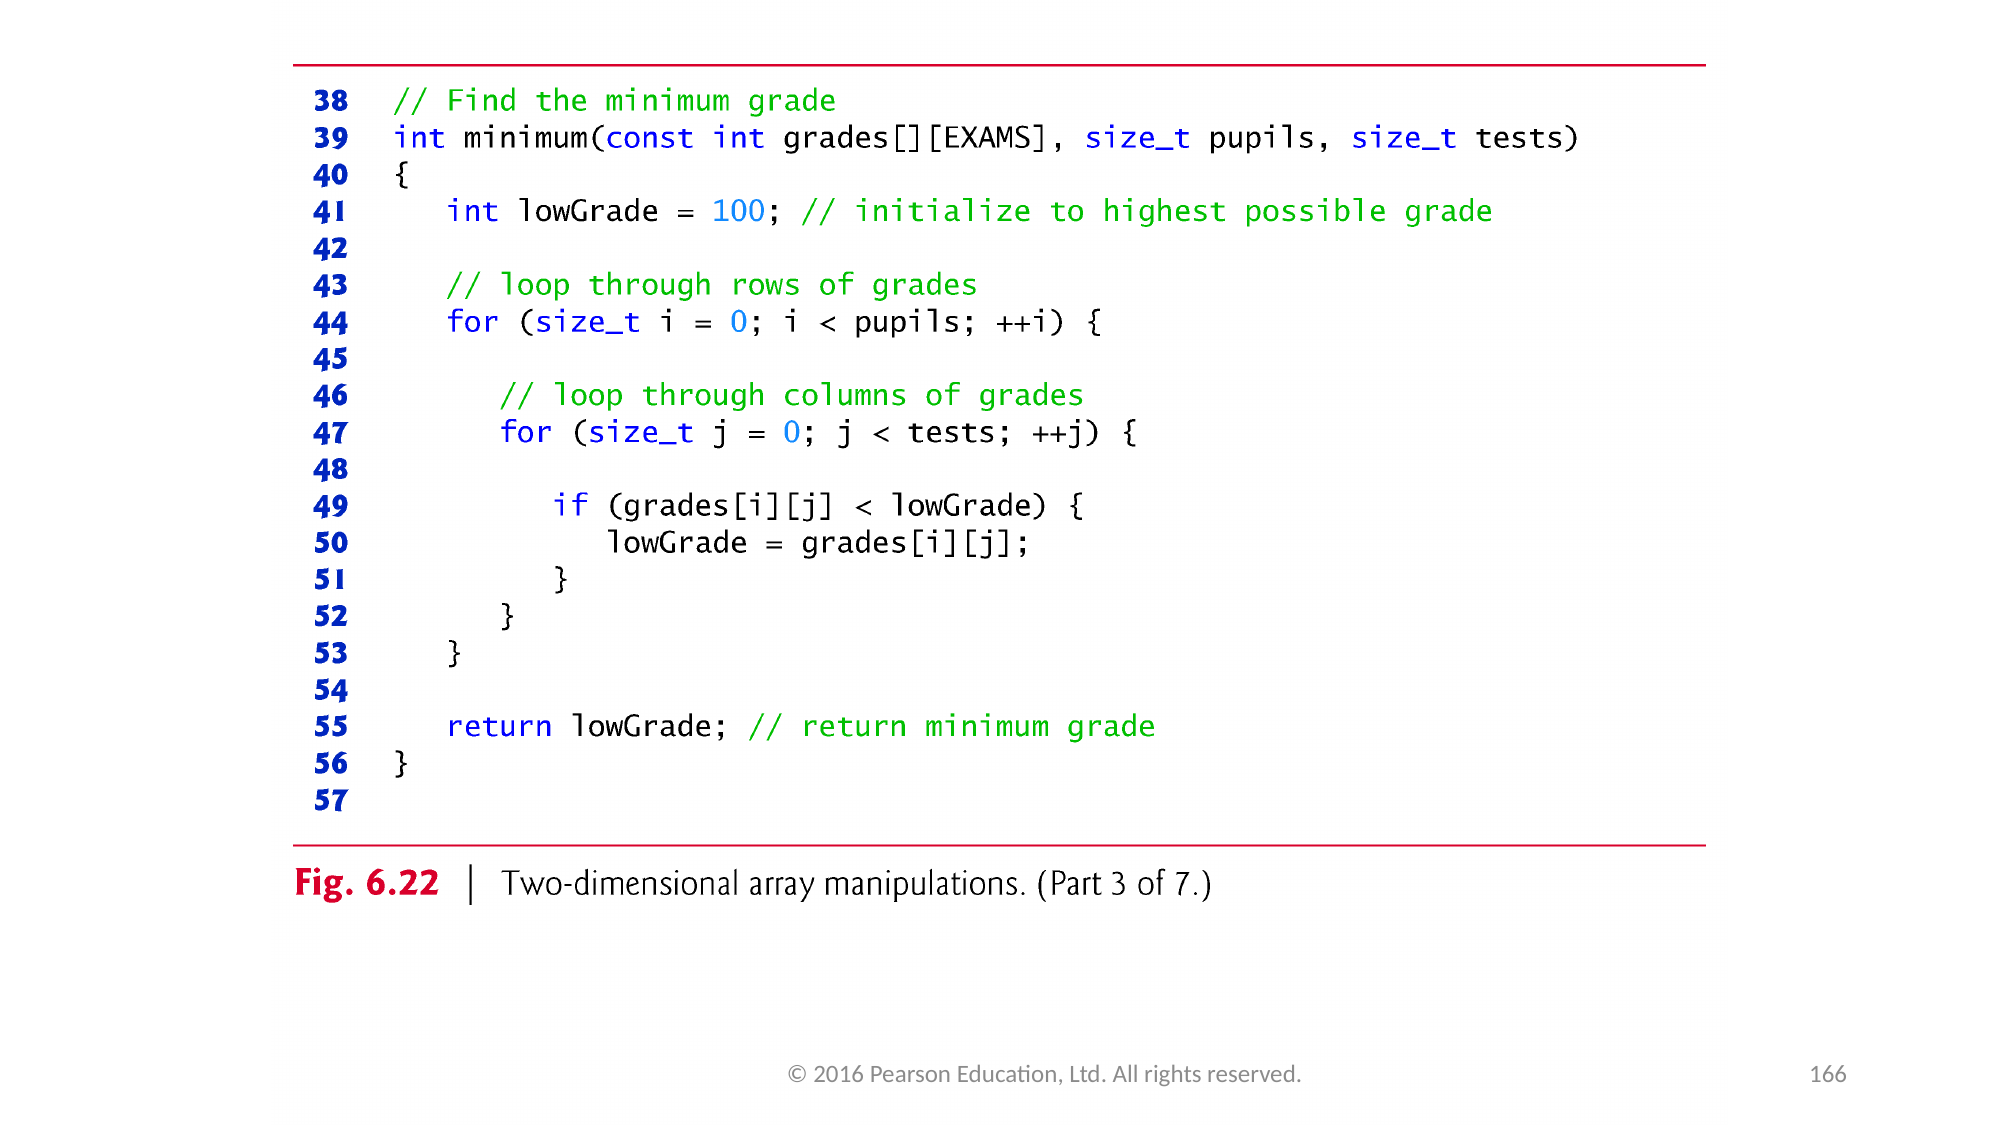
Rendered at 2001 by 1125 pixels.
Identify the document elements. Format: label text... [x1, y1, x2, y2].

slide_number 166 [1728, 1042, 1863, 1103]
picture [271, 0, 1728, 1125]
